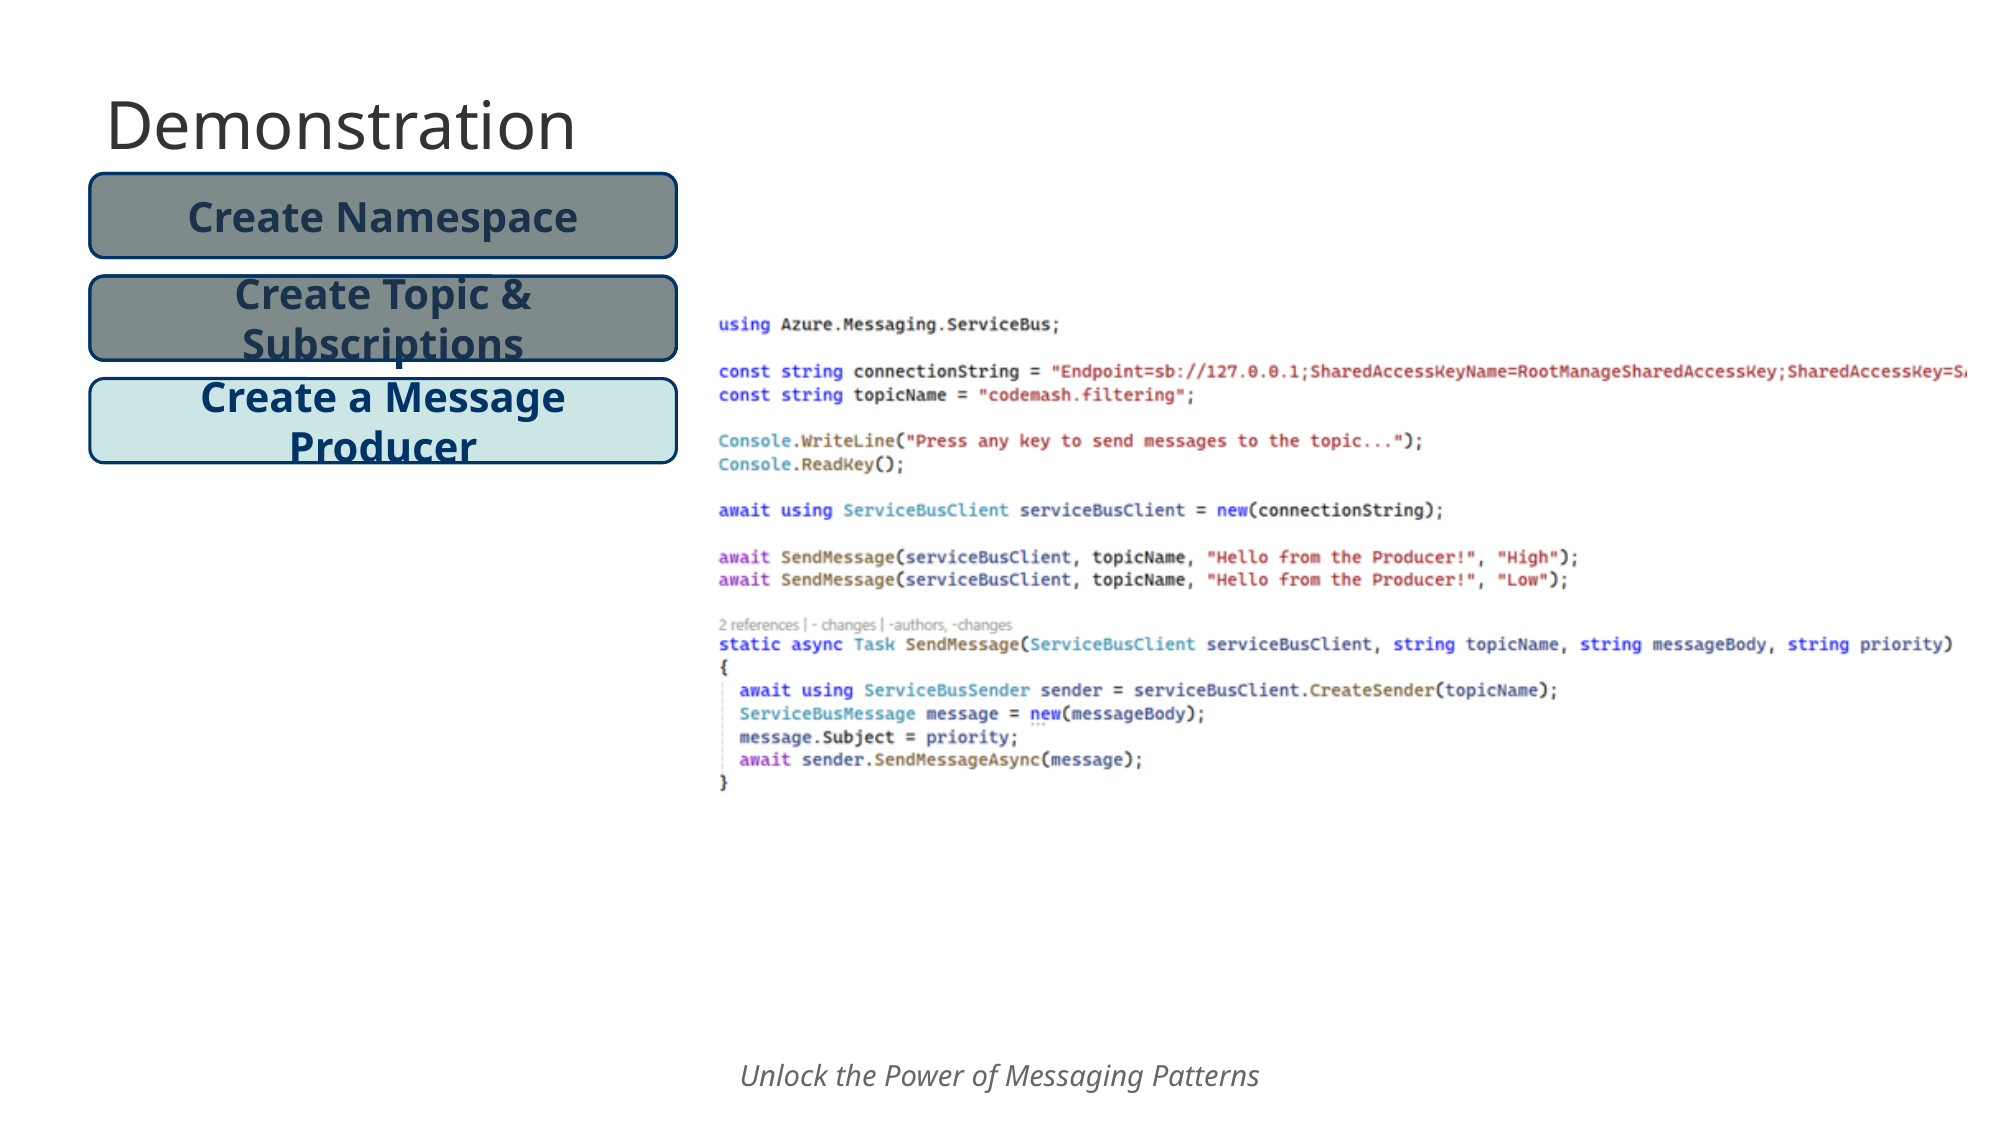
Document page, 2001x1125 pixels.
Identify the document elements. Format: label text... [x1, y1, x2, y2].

text_box [88, 171, 678, 260]
title Demonstration [90, 75, 677, 172]
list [713, 307, 1967, 814]
text_box [88, 274, 678, 362]
text_box Create a Message Producer [88, 376, 678, 465]
